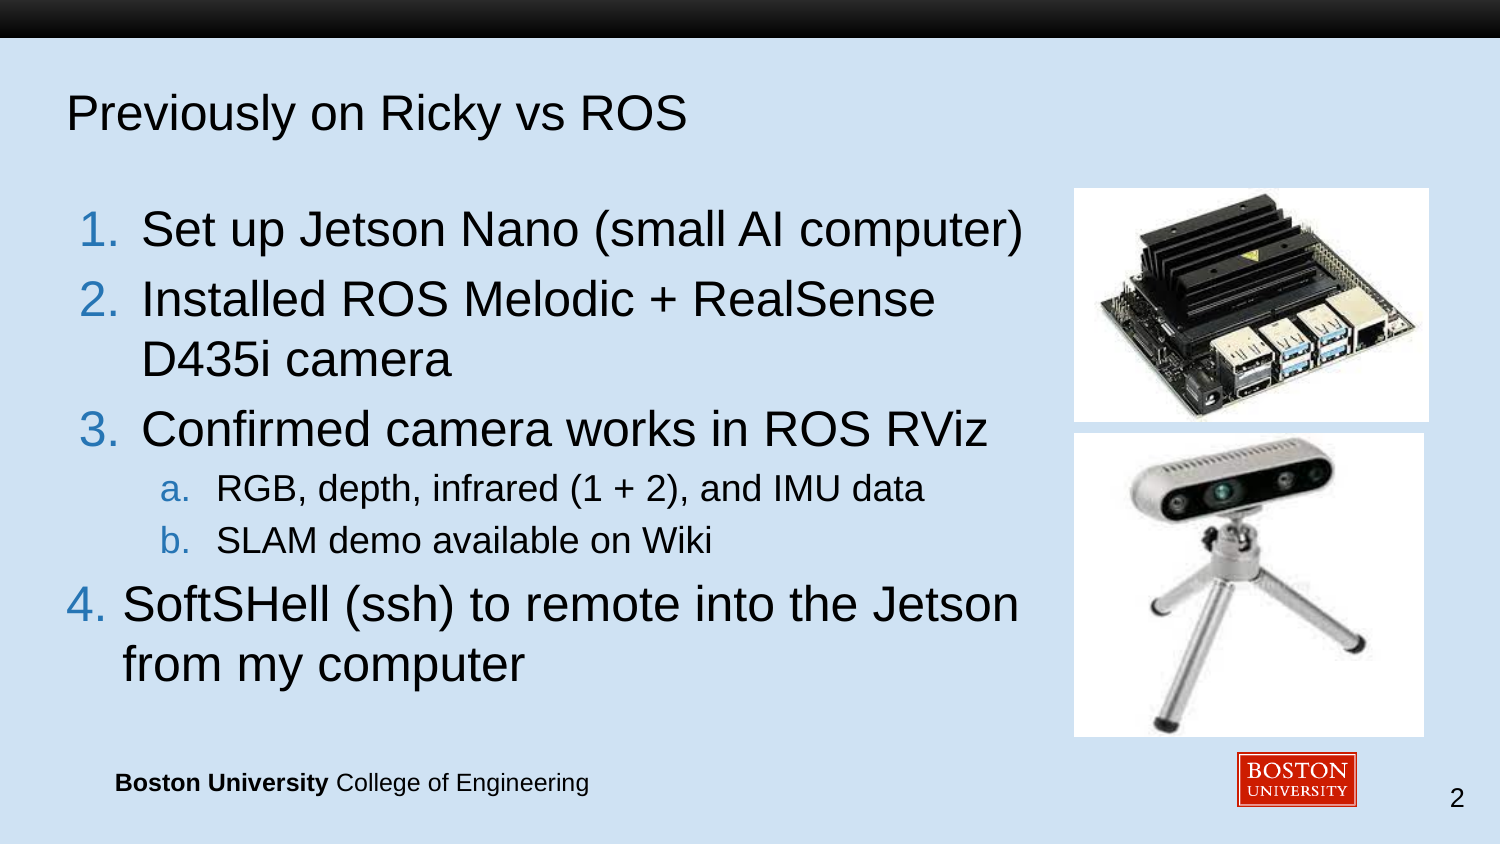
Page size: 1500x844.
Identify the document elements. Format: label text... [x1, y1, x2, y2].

picture [1237, 752, 1357, 807]
title Previously on Ricky vs ROS [51, 72, 1449, 167]
picture [1073, 188, 1429, 422]
slide_number ‹#› [1389, 764, 1480, 830]
list Set up Jetson Nano (small AI computer) Installed ROS Melodic + RealSense D435i camera Confirmed camera works in ROS RViz RGB, depth, infrared (1 + 2), and IMU data SLAM demo available on Wiki SoftSHell (ssh) to remote into the Jetson from my computer [51, 189, 1045, 750]
picture [1073, 432, 1425, 738]
